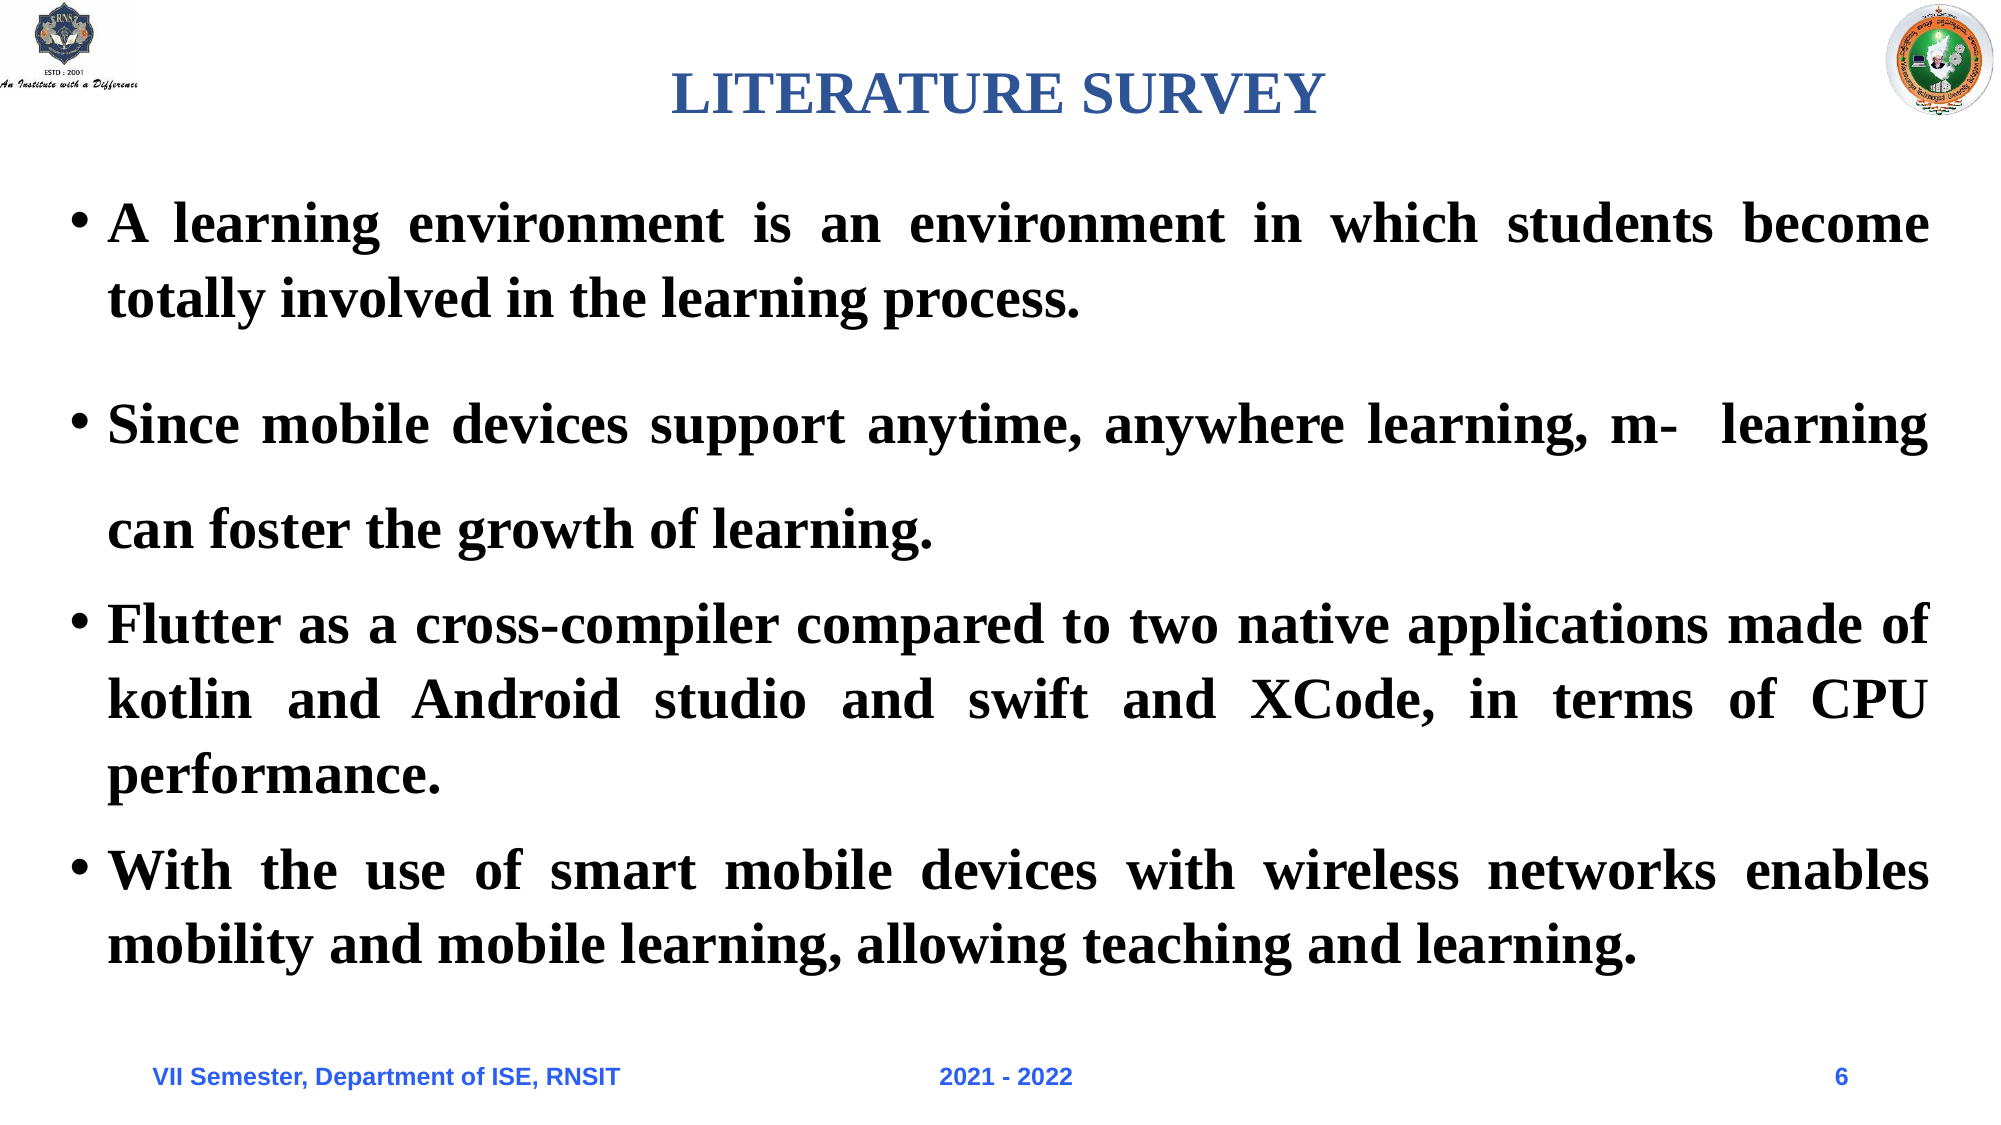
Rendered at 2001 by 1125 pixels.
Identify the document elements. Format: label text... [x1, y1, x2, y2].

picture [1885, 3, 1994, 116]
text_box A learning environment is an environment in which students become totally involved in the learning process. Since mobile devices support anytime, anywhere learning, m- learning can foster the growth of learning. Flutter as a cross-compiler compared to two native applications made of kotlin and Android studio and swift and XCode, in terms of CPU performance. With the use of smart mobile devices with wireless networks enables mobility and mobile learning, allowing teaching and learning. [67, 179, 1933, 976]
picture [0, 0, 138, 90]
title LITERATURE SURVEY [668, 52, 1331, 130]
text_box 2021 - 2022 [937, 1060, 1133, 1091]
slide_number 6 [1828, 1060, 1850, 1125]
text_box VII Semester, Department of ISE, RNSIT [150, 1060, 655, 1091]
